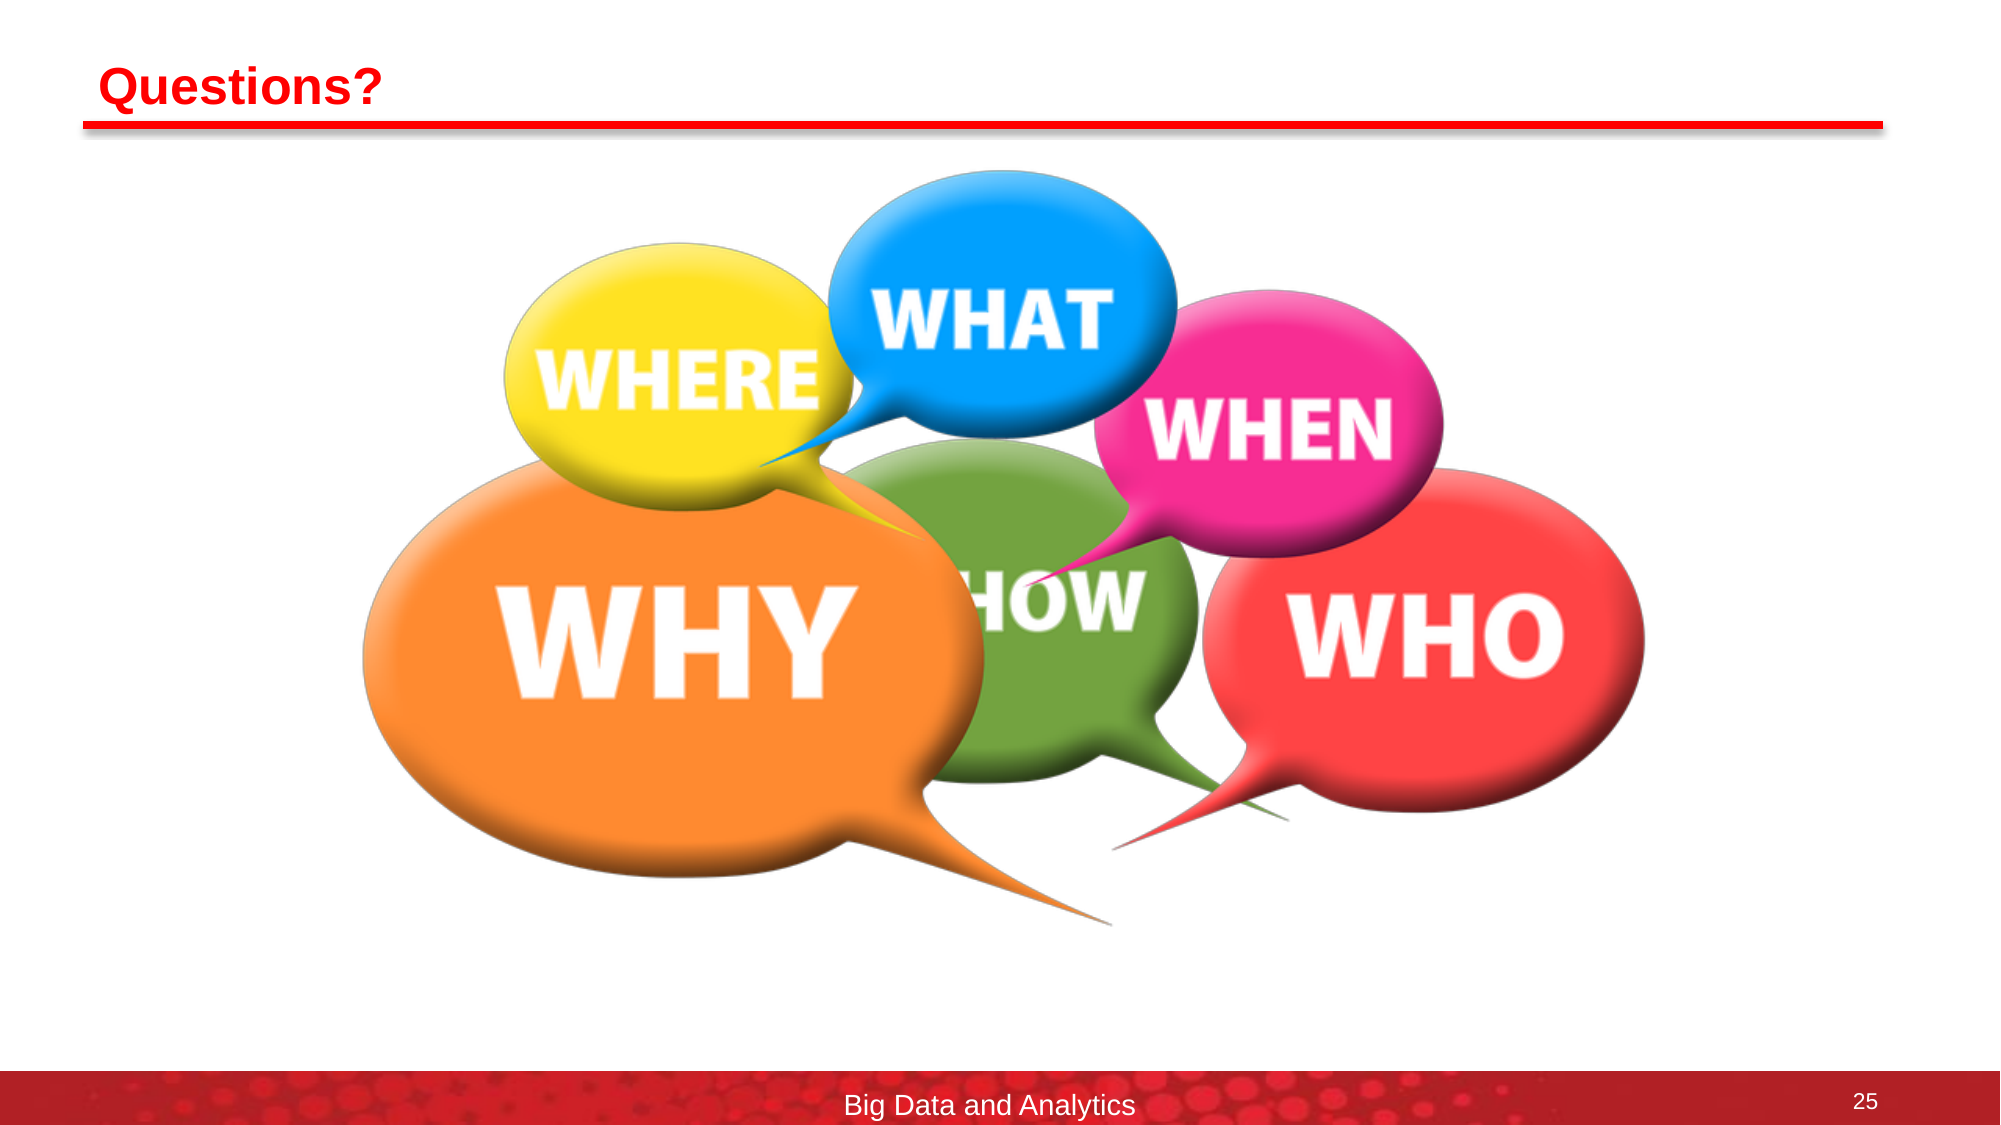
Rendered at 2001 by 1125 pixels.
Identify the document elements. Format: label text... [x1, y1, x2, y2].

footer Big Data and Analytics [571, 1100, 1410, 1115]
slide_number 25 [1426, 1079, 1894, 1115]
title Questions? [83, 45, 244, 148]
picture [0, 32, 2000, 1125]
title Questions? [1753, 45, 1884, 148]
